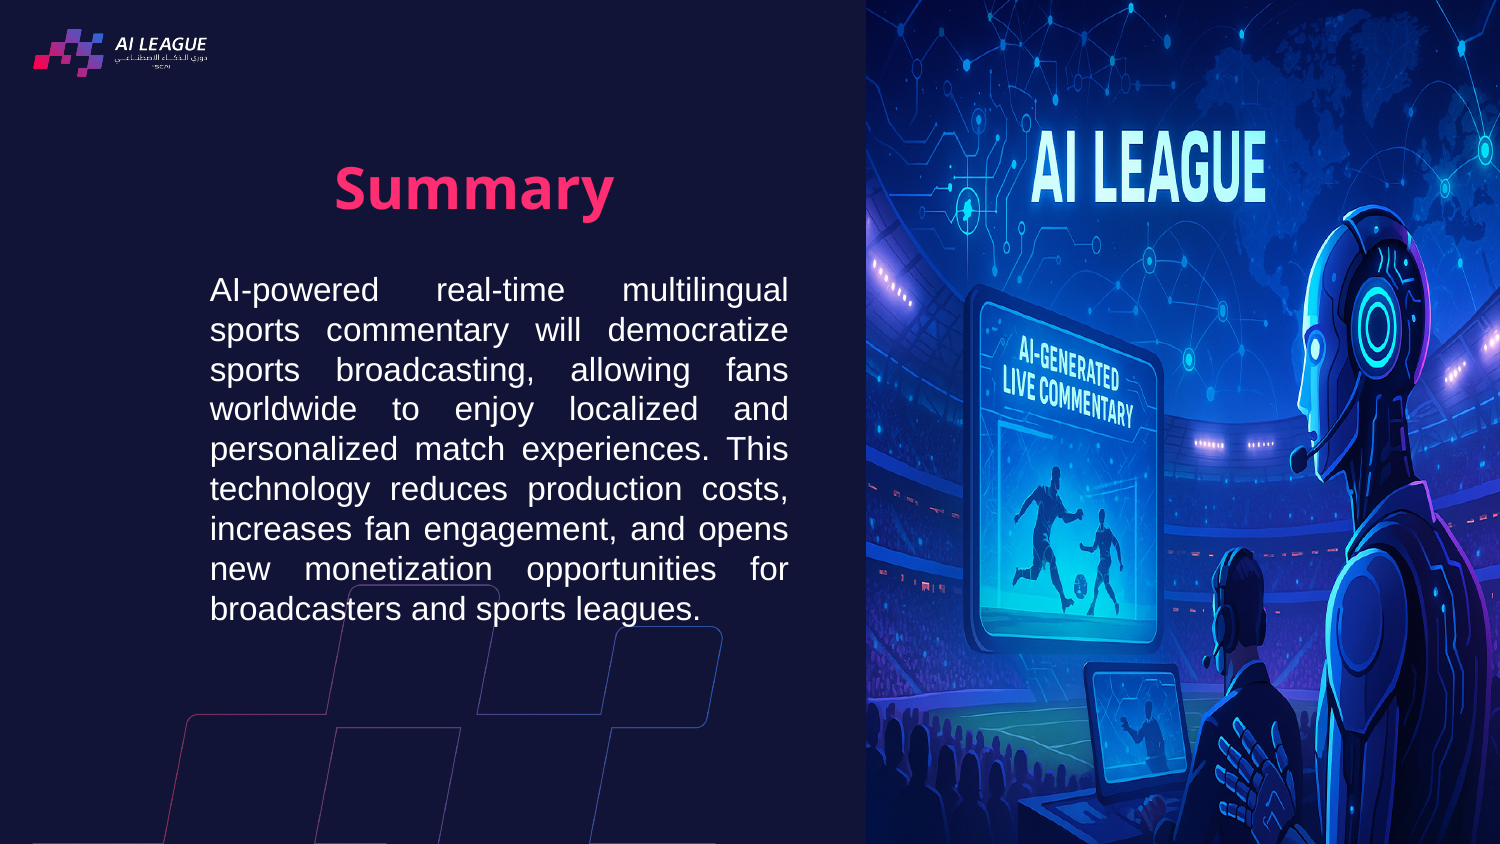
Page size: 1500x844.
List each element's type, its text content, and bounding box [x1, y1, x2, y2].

picture [33, 29, 207, 77]
text_box AI-powered real-time multilingual sports commentary will democratize sports broadcasting, allowing fans worldwide to enjoy localized and personalized match experiences. This technology reduces production costs, increases fan engagement, and opens new monetization opportunities for broadcasters and sports leagues. [194, 252, 805, 479]
text_box Summary [319, 136, 861, 225]
picture [866, 0, 1500, 844]
picture [0, 584, 725, 844]
